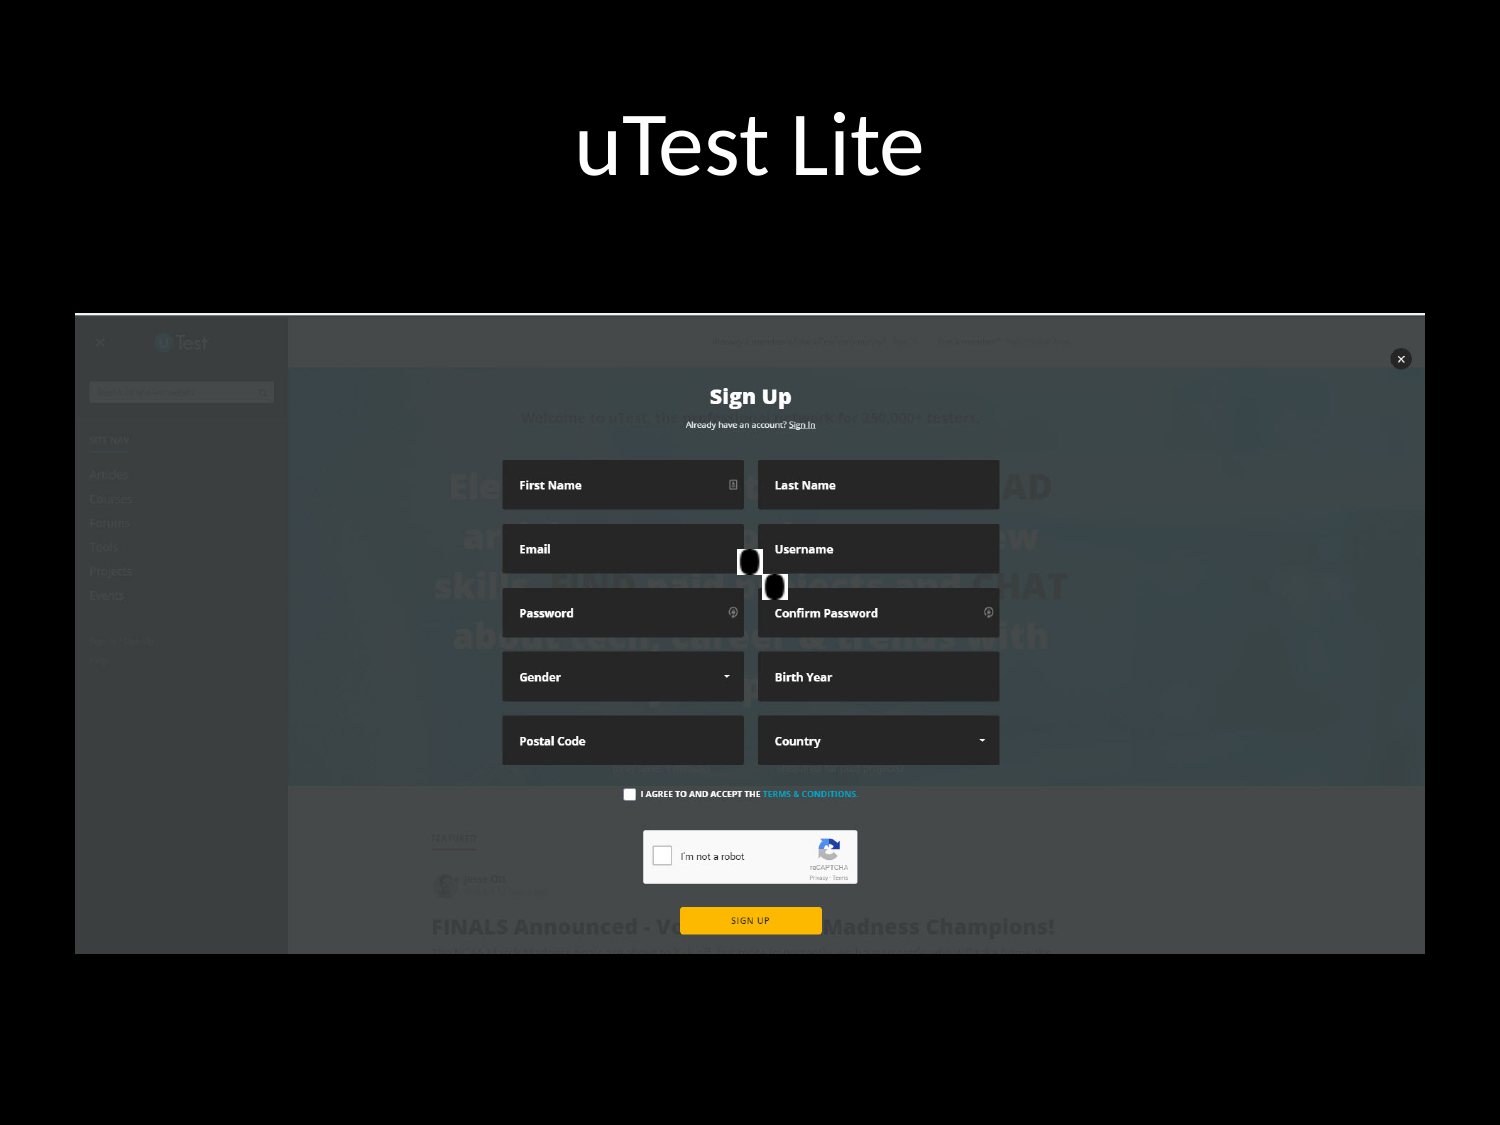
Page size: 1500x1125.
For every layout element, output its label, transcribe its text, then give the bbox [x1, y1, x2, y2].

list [74, 313, 1426, 955]
picture [737, 549, 788, 601]
title uTest Lite [75, 45, 1425, 233]
